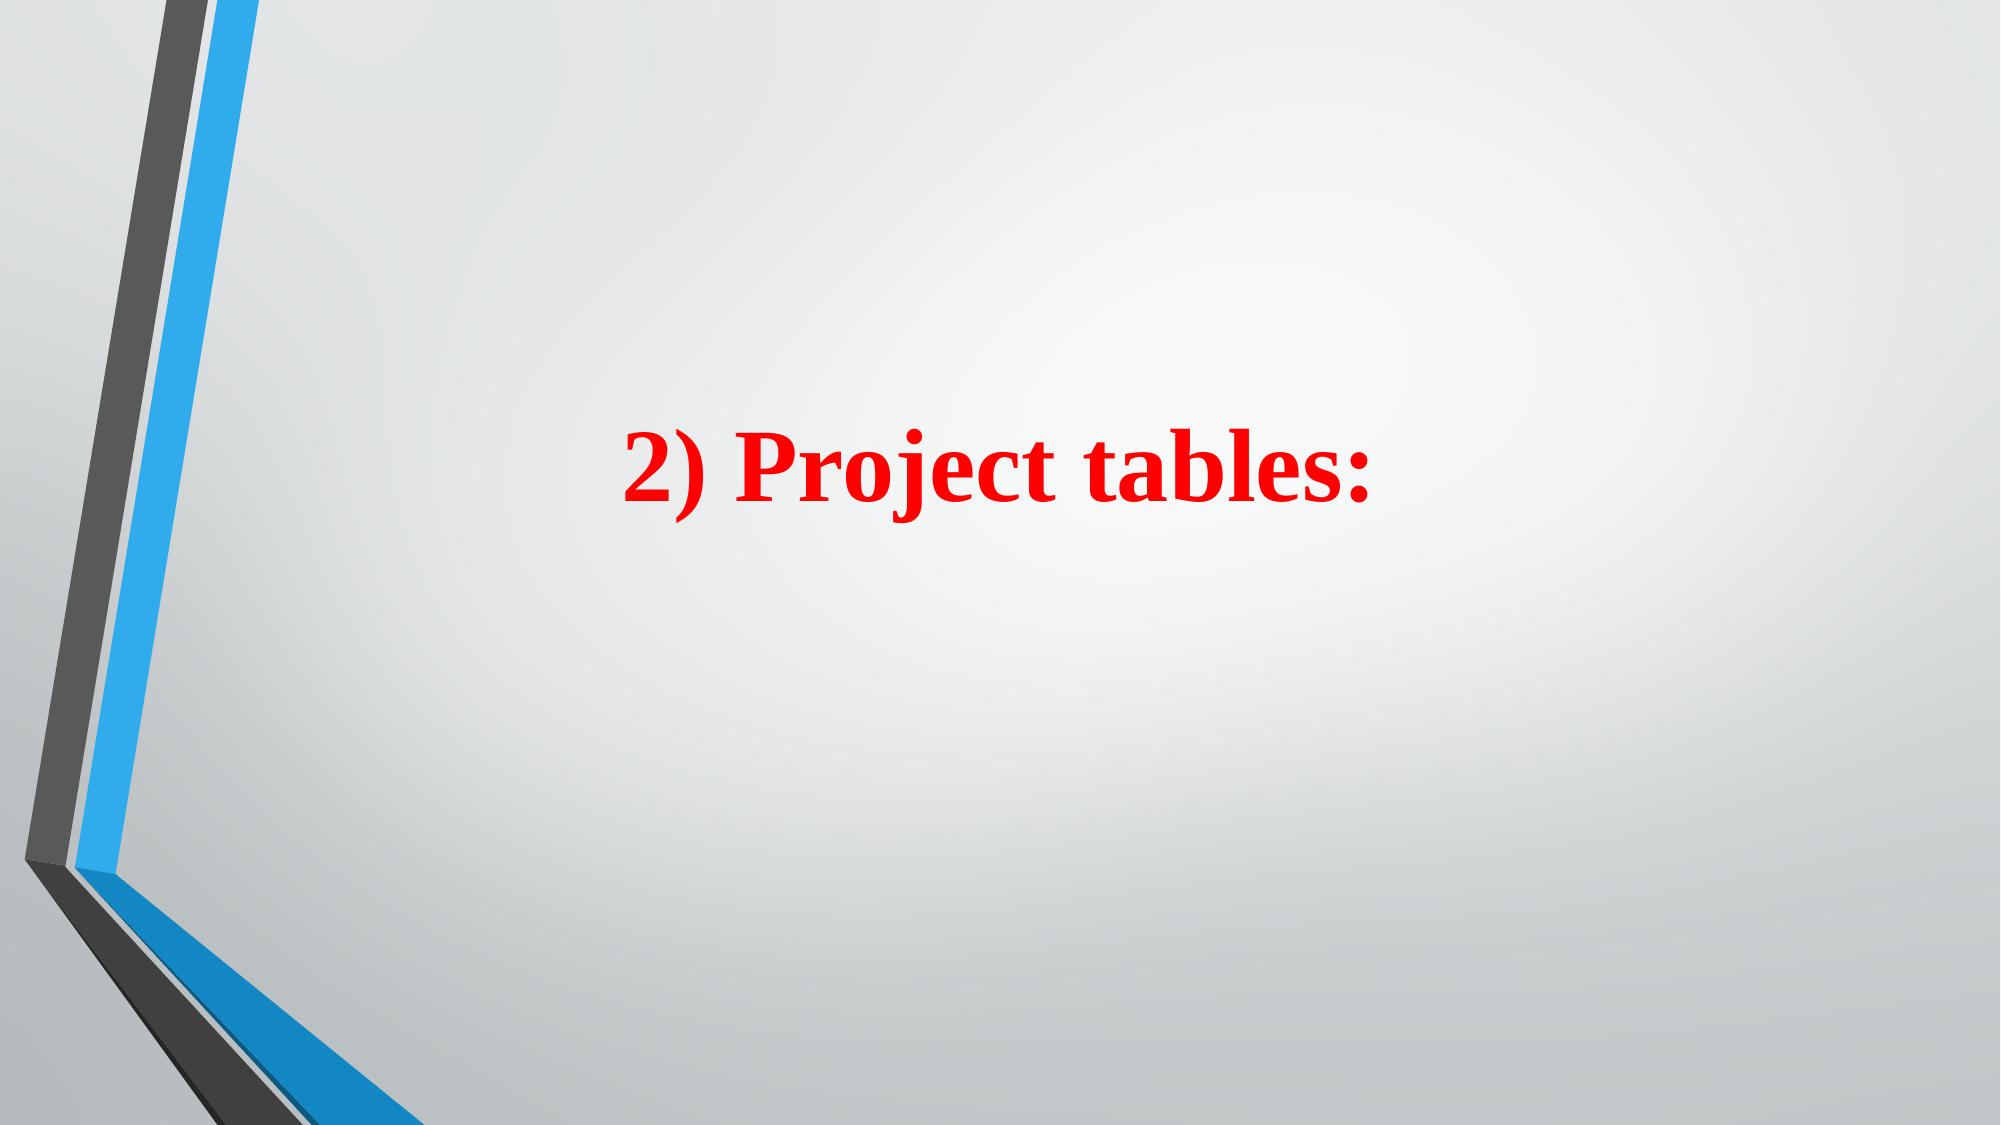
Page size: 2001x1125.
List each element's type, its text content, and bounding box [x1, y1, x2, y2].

title 2) Project tables: [178, 322, 1822, 610]
